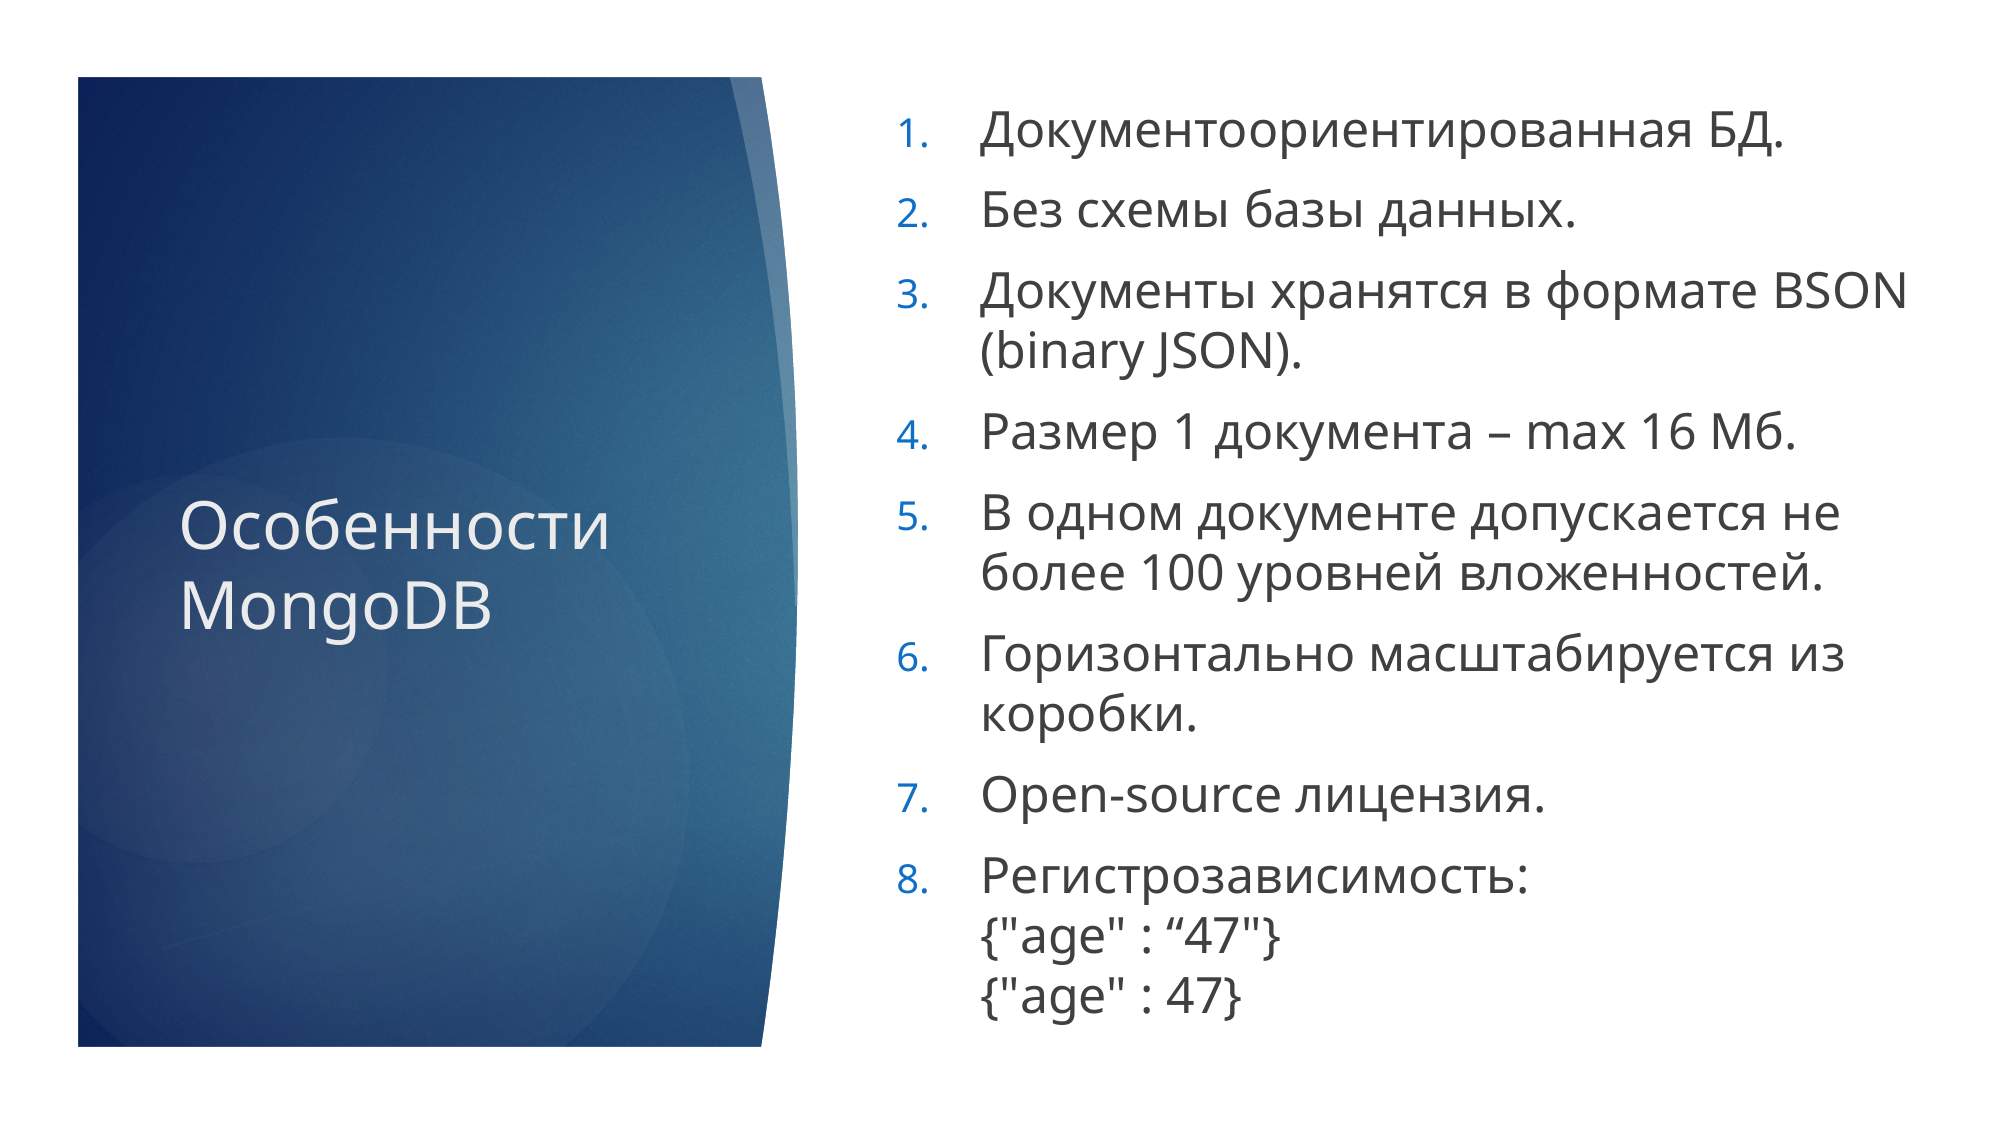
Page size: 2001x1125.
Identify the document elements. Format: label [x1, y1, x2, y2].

text_box [0, 0, 2000, 1125]
